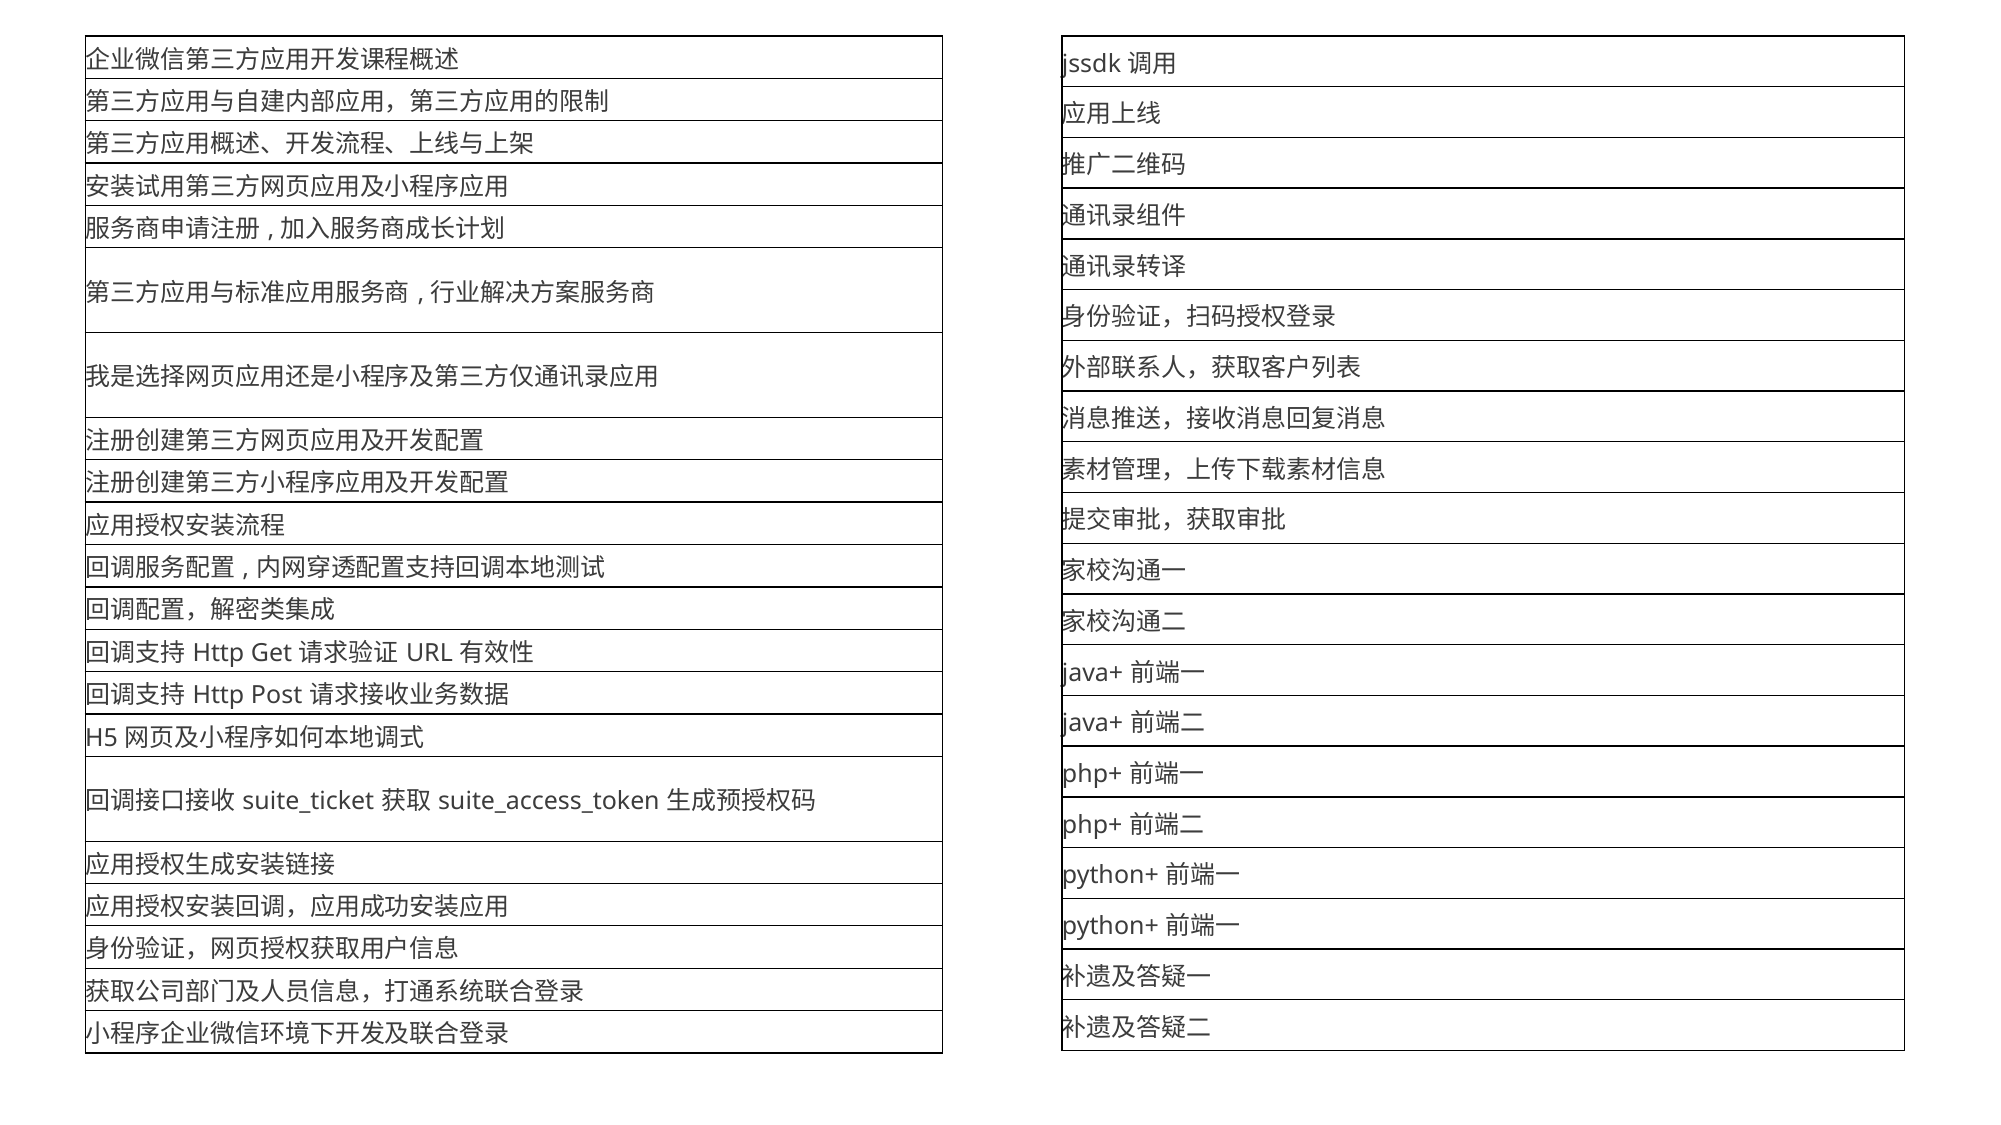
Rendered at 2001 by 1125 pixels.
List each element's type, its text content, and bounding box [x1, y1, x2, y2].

table_cell java+前端二 [1063, 696, 1904, 745]
table_cell 提交审批，获取审批 [1063, 493, 1904, 543]
table_header jssdk调用 [1063, 37, 1904, 86]
table_cell 获取公司部门及人员信息，打通系统联合登录 [86, 969, 942, 1010]
table_cell 素材管理，上传下载素材信息 [1063, 442, 1904, 492]
table_cell php+前端二 [1063, 798, 1904, 847]
table_cell 外部联系人，获取客户列表 [1063, 341, 1904, 390]
table_header 企业微信第三方应用开发课程概述 [86, 37, 942, 78]
table_cell 回调配置，解密类集成 [86, 588, 942, 629]
table_cell 应用授权安装流程 [86, 503, 942, 544]
table_cell H5网页及小程序如何本地调式 [86, 715, 942, 756]
table_cell 身份验证，扫码授权登录 [1063, 290, 1904, 340]
table_cell 服务商申请注册,加入服务商成长计划 [86, 206, 942, 247]
table_cell 推广二维码 [1063, 138, 1904, 187]
table_cell 第三方应用与标准应用服务商,行业解决方案服务商 [86, 248, 942, 332]
table_cell 回调支持Http Post请求接收业务数据 [86, 672, 942, 713]
table_cell 我是选择网页应用还是小程序及第三方仅通讯录应用 [86, 333, 942, 417]
table_cell 通讯录组件 [1063, 189, 1904, 238]
table_cell 通讯录转译 [1063, 240, 1904, 289]
table_cell 注册创建第三方小程序应用及开发配置 [86, 460, 942, 501]
table_cell java+前端一 [1063, 645, 1904, 695]
table_cell 第三方应用与自建内部应用，第三方应用的限制 [86, 79, 942, 120]
table_cell 安装试用第三方网页应用及小程序应用 [86, 164, 942, 205]
table_cell 小程序企业微信环境下开发及联合登录 [86, 1011, 942, 1052]
table_cell 家校沟通一 [1063, 544, 1904, 593]
table_cell 补遗及答疑二 [1063, 1000, 1904, 1050]
table_cell 家校沟通二 [1063, 595, 1904, 644]
table_cell php+前端一 [1063, 747, 1904, 796]
table_cell 注册创建第三方网页应用及开发配置 [86, 418, 942, 459]
table_cell python+前端一 [1063, 899, 1904, 948]
table_cell 回调服务配置,内网穿透配置支持回调本地测试 [86, 545, 942, 586]
table_cell 第三方应用概述、开发流程、上线与上架 [86, 121, 942, 162]
table_cell 回调接口接收suite_ticket获取suite_access_token生成预授权码 [86, 757, 942, 841]
table_cell 消息推送，接收消息回复消息 [1063, 392, 1904, 441]
table_cell 身份验证，网页授权获取用户信息 [86, 926, 942, 968]
table_cell 应用上线 [1063, 87, 1904, 137]
table_cell 应用授权安装回调，应用成功安装应用 [86, 884, 942, 925]
table_cell 应用授权生成安装链接 [86, 842, 942, 883]
table_cell 补遗及答疑一 [1063, 950, 1904, 999]
table_cell 回调支持Http Get请求验证URL有效性 [86, 630, 942, 671]
table_cell python+前端一 [1063, 848, 1904, 898]
